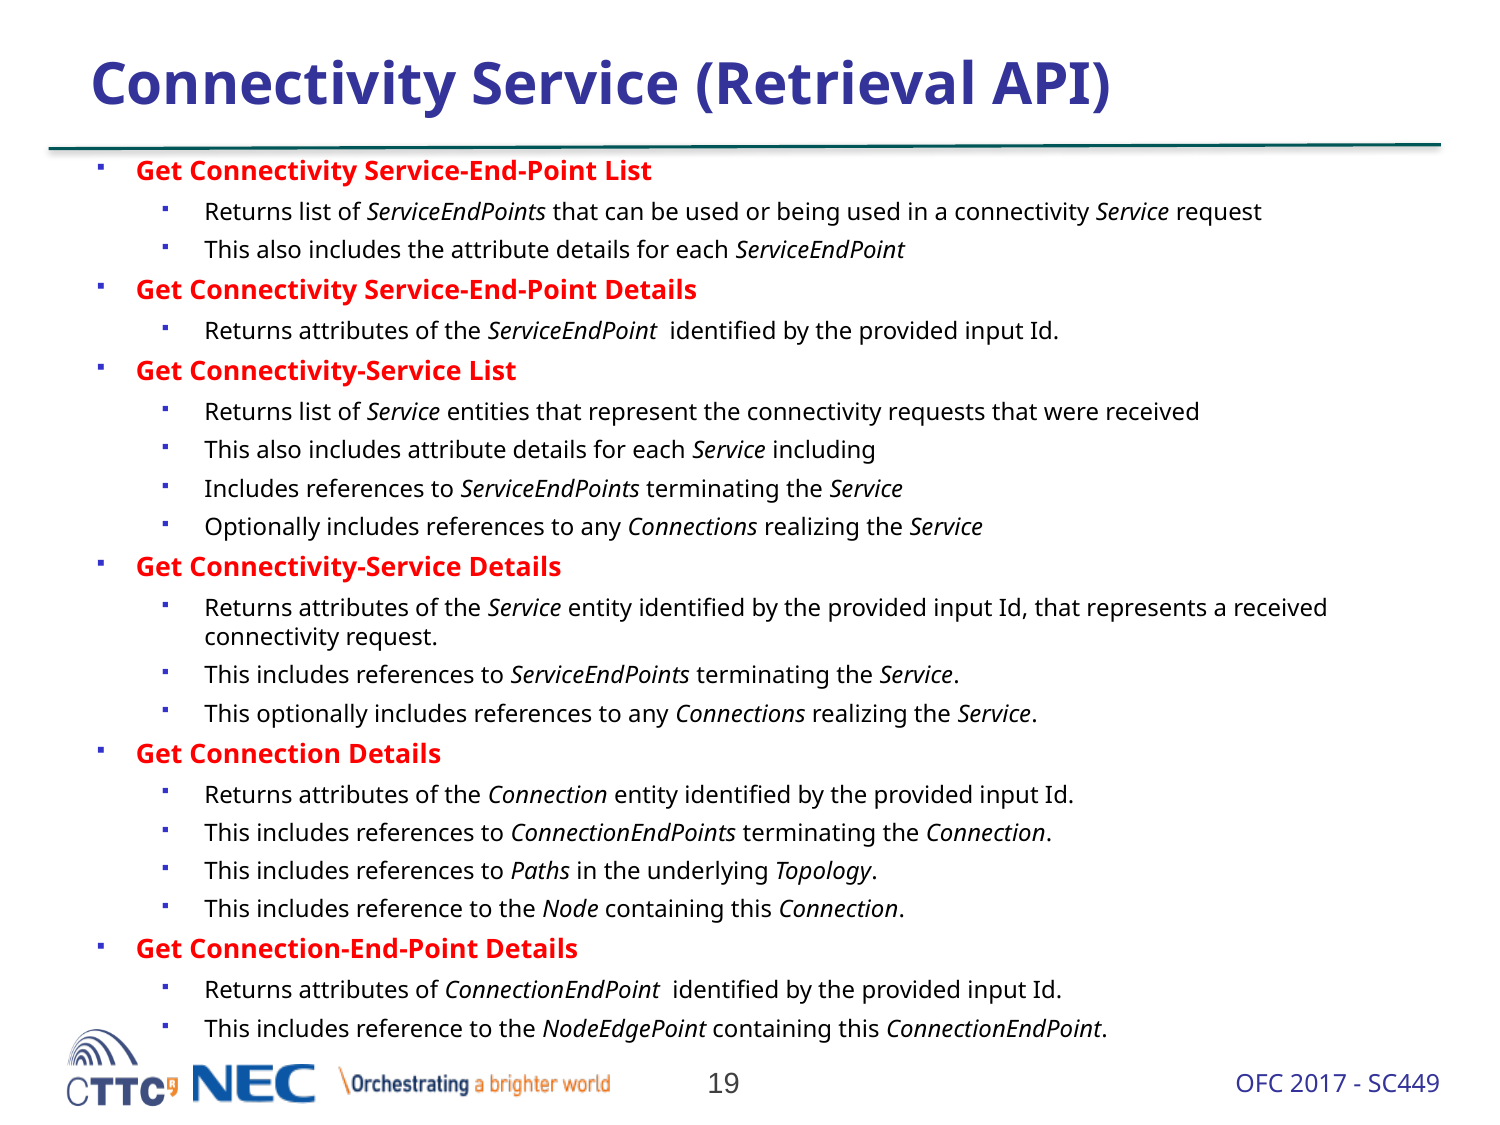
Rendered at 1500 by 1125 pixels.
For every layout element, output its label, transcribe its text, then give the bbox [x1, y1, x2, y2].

slide_number 19 [651, 1057, 797, 1118]
picture [64, 1027, 180, 1110]
picture [193, 1064, 611, 1104]
list Get Connectivity Service-End-Point List Returns list of ServiceEndPoints that can be used or being used in a connectivity Service request This also includes the attribute details for each ServiceEndPoint Get Connectivity Service-End-Point Details Returns attributes of the ServiceEndPoint identified by the provided input Id. Get Connectivity-Service List Returns list of Service entities that represent the connectivity requests that were received This also includes attribute details for each Service including Includes references to ServiceEndPoints terminating the Service Optionally includes references to any Connections realizing the Service Get Connectivity-Service Details Returns attributes of the Service entity identified by the provided input Id, that represents a received connectivity request. This includes references to ServiceEndPoints terminating the Service. This optionally includes references to any Connections realizing the Service. Get Connection Details Returns attributes of the Connection entity identified by the provided input Id. This includes references to ConnectionEndPoints terminating the Connection. This includes references to Paths in the underlying Topology. This includes reference to the Node containing this Connection. Get Connection-End-Point Details Returns attributes of ConnectionEndPoint identified by the provided input Id. This includes reference to the NodeEdgePoint containing this ConnectionEndPoint. [79, 146, 1430, 1061]
title Connectivity Service (Retrieval API) [74, 41, 1426, 125]
footer OFC 2017 - SC449 [1220, 1060, 1491, 1102]
